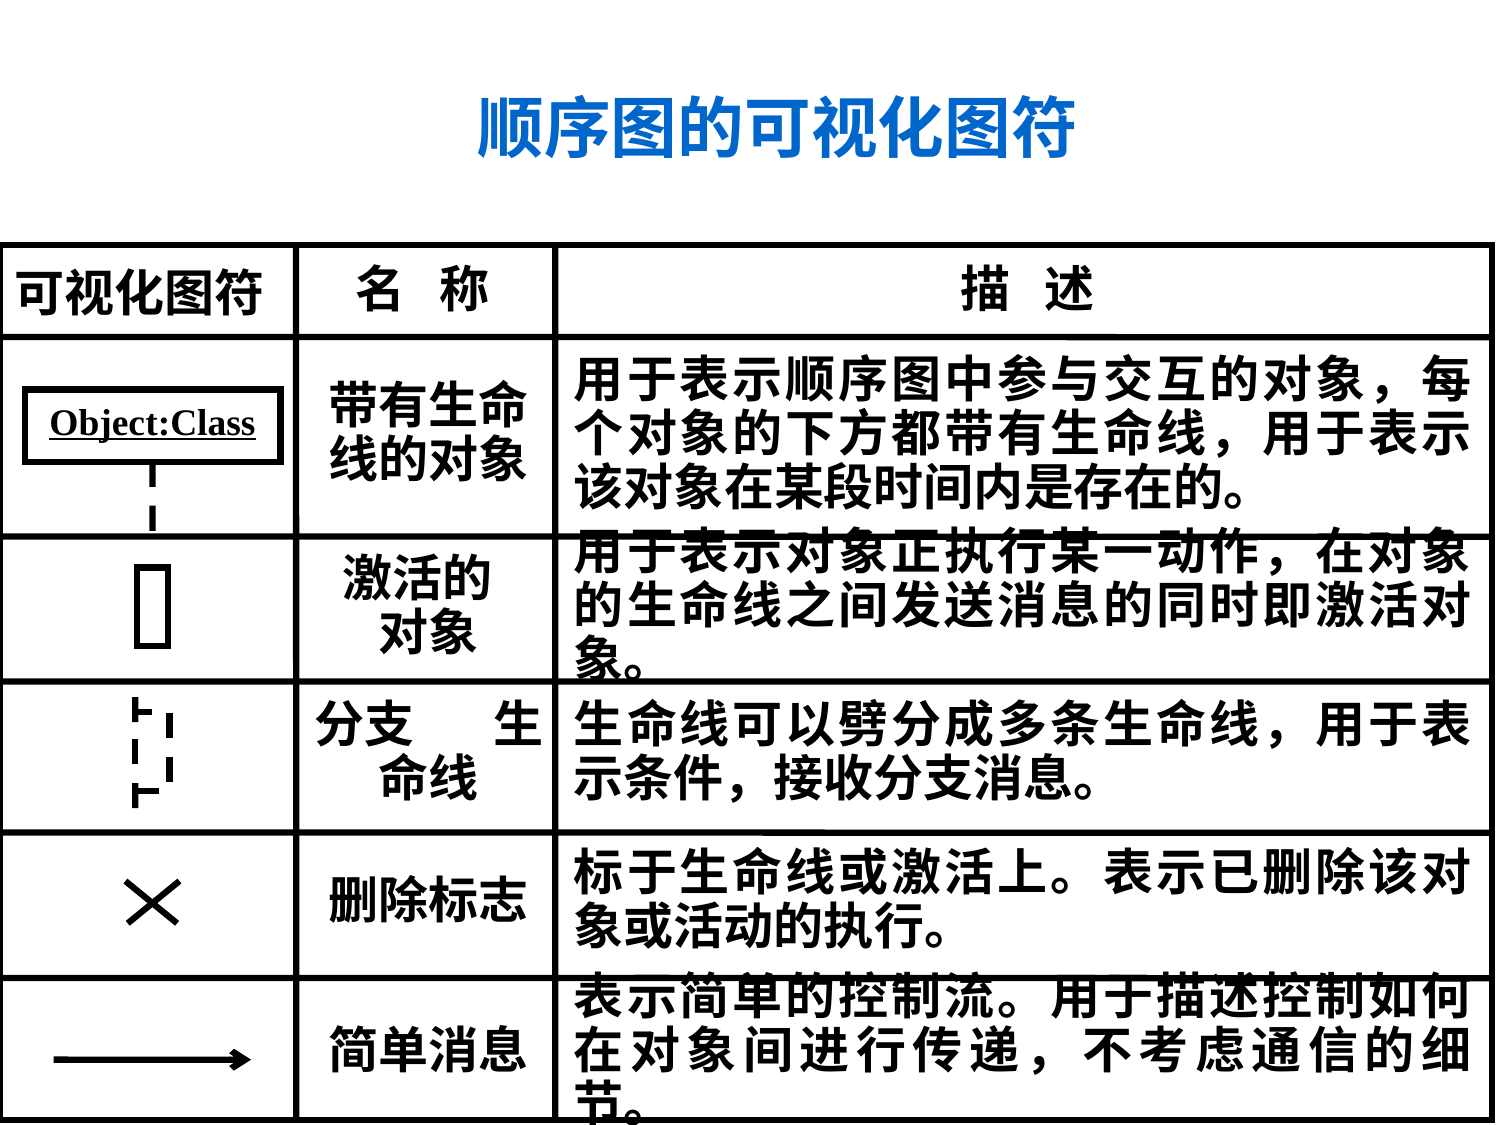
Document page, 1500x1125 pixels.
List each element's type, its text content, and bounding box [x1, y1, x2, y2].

title 顺序图的可视化图符 [125, 37, 1400, 225]
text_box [0, 244, 1500, 1120]
